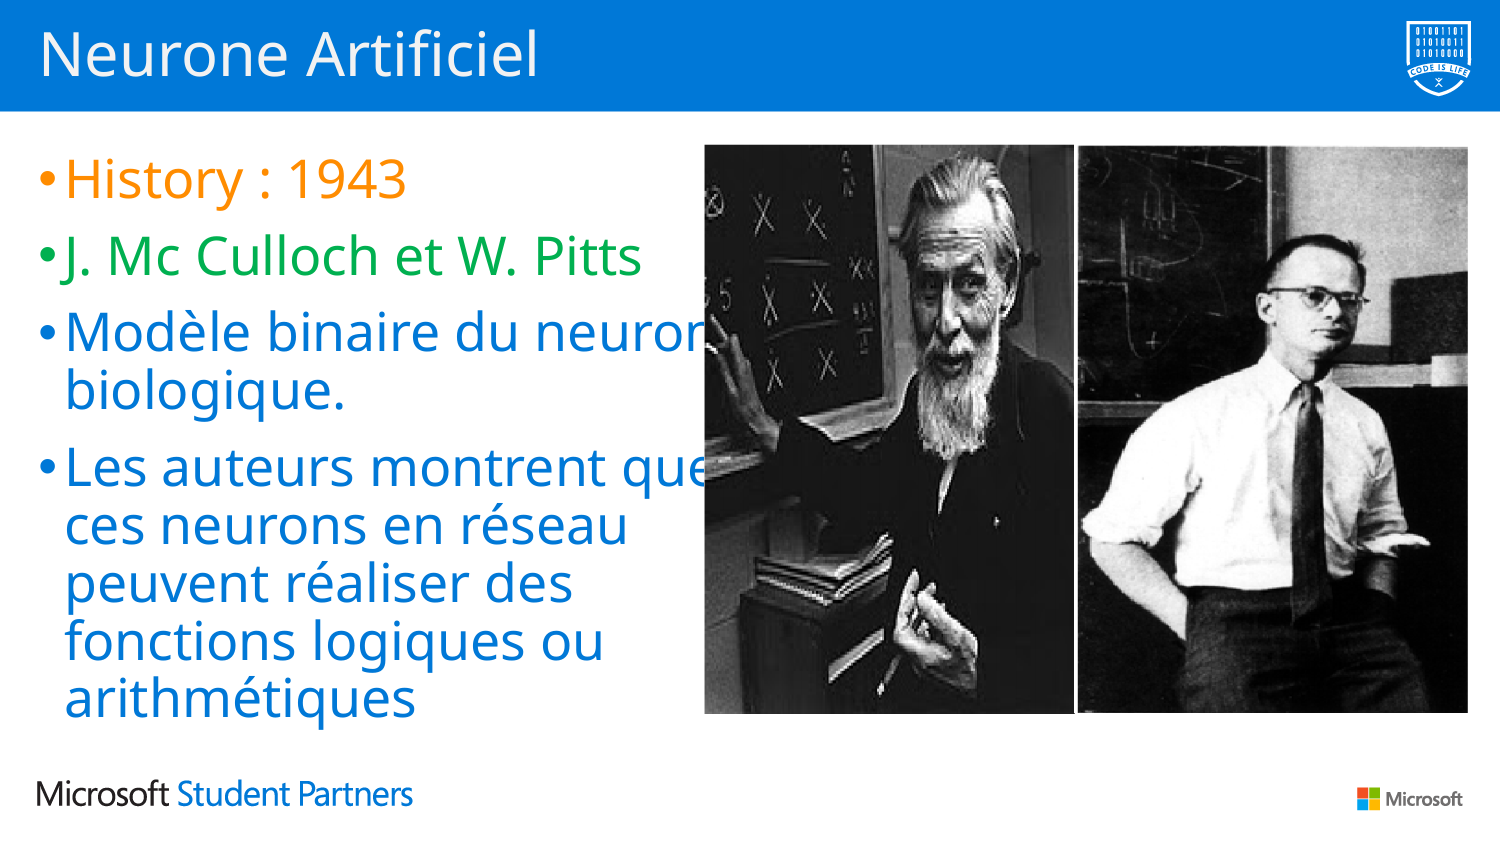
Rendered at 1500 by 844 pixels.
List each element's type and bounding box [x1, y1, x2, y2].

picture [0, 0, 1500, 844]
list [704, 144, 1075, 714]
